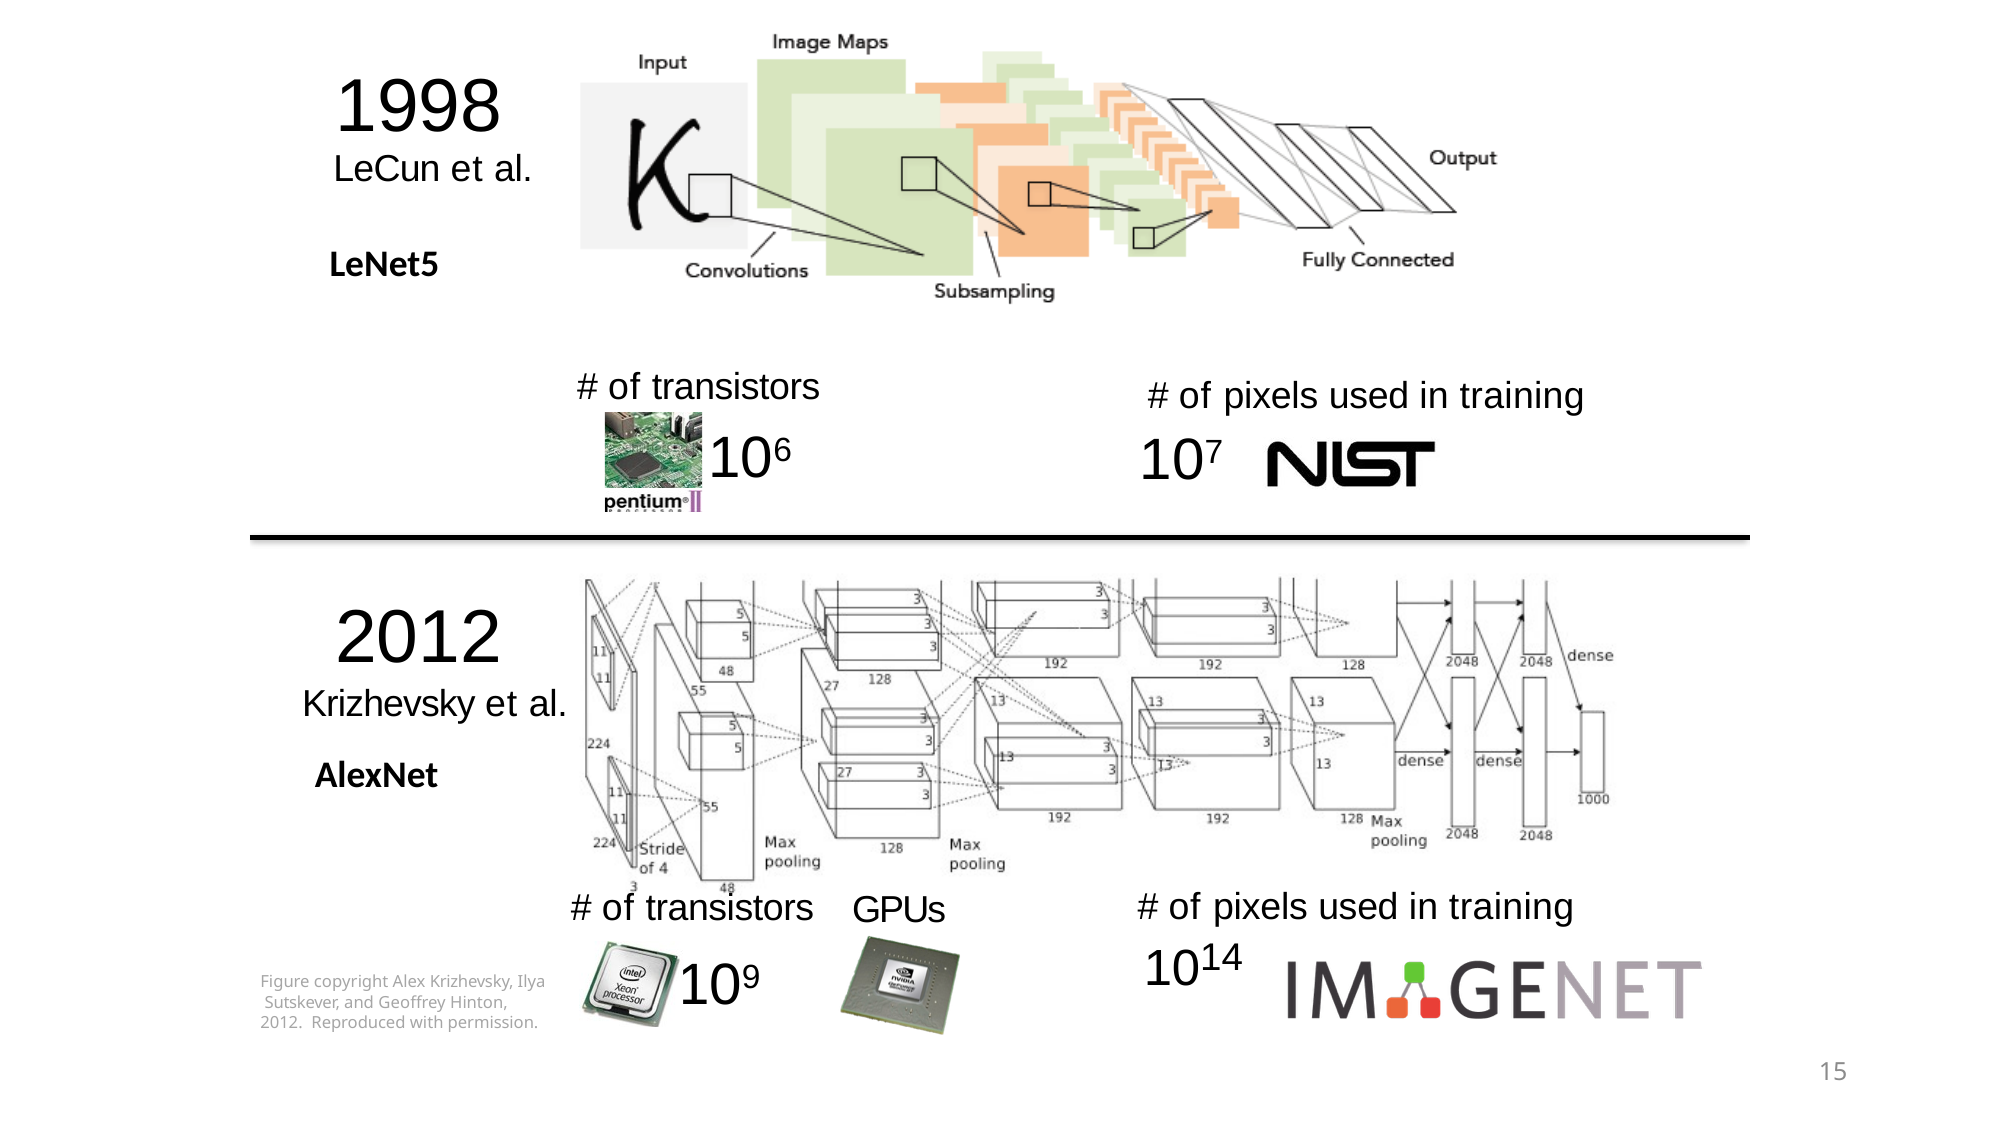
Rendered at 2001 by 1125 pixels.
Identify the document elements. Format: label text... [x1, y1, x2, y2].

text_box 109 [684, 945, 766, 1016]
text_box [604, 490, 703, 512]
text_box [604, 412, 703, 488]
text_box 1998 LeCun et al. [331, 58, 537, 189]
text_box # of transistors [568, 883, 818, 929]
text_box # of pixels used in training 1014 [1135, 883, 1580, 996]
text_box # of transistors 106 [575, 362, 824, 489]
text_box Figure copyright Alex Krizhevsky, Ilya Sutskever, and Geoffrey Hinton, 2012. Reproduced with permission. [258, 969, 548, 1033]
text_box # of pixels used in training 107 [1137, 370, 1590, 491]
text_box [579, 941, 684, 1027]
text_box GPUs [849, 885, 947, 931]
text_box AlexNet [300, 742, 505, 803]
text_box [837, 935, 961, 1038]
text_box 2012 Krizhevsky et al. [299, 587, 571, 725]
text_box [1262, 437, 1440, 490]
text_box LeNet5 [314, 231, 520, 292]
picture [579, 25, 1540, 312]
text_box [568, 562, 1625, 900]
slide_number 15 [1412, 1042, 1863, 1103]
text_box [249, 532, 1750, 537]
text_box [1279, 952, 1709, 1019]
text_box [249, 538, 1750, 549]
